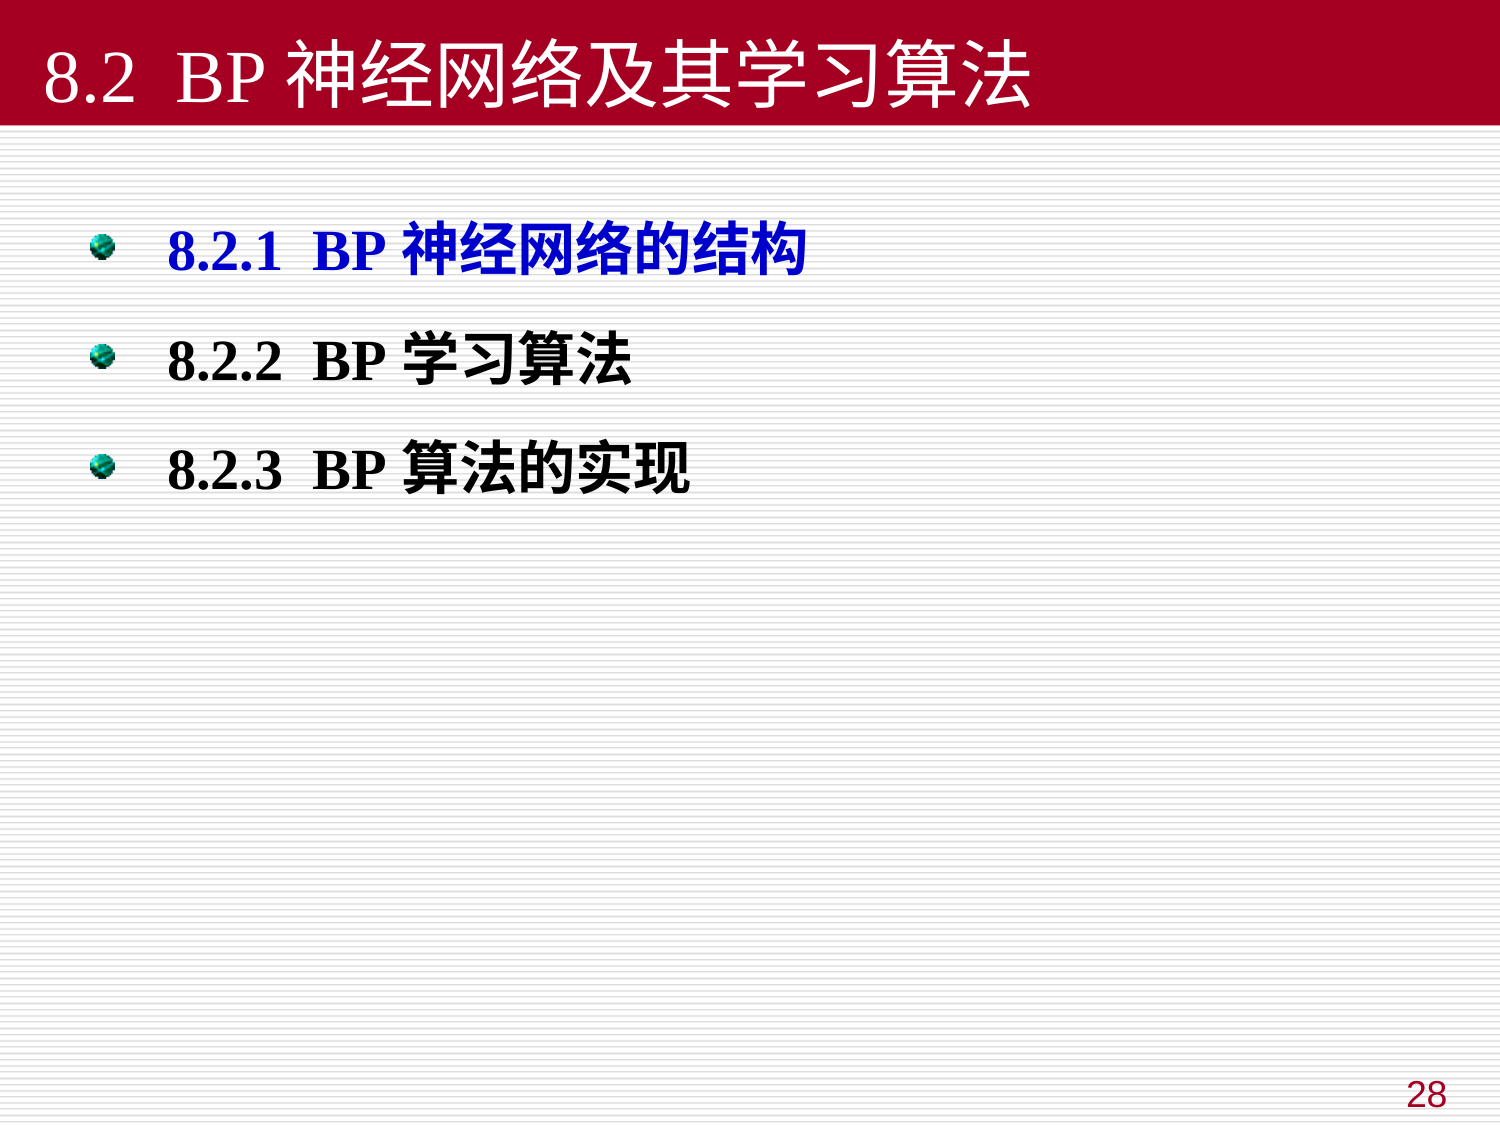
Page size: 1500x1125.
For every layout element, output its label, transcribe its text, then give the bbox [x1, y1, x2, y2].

slide_number 28 [1137, 1062, 1463, 1122]
list 8.2.1 BP神经网络的结构 8.2.2 BP学习算法 8.2.3 BP算法的实现 [75, 176, 1459, 1063]
picture [0, 126, 1500, 1125]
title 8.2 BP神经网络及其学习算法 [0, 0, 1500, 126]
